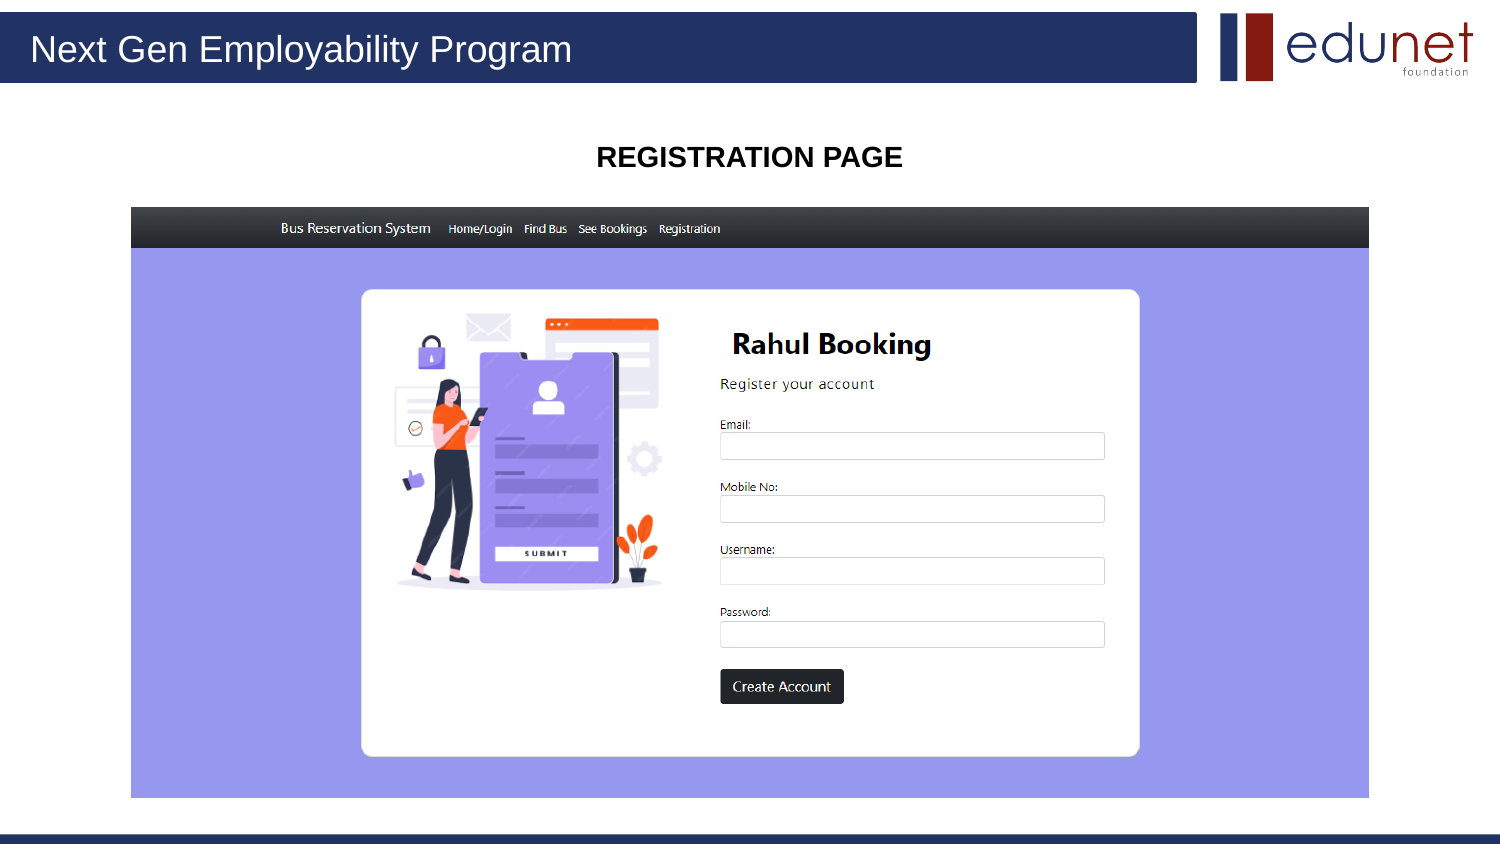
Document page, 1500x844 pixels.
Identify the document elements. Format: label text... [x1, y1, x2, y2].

title REGISTRATION PAGE [103, 104, 1397, 208]
picture [1279, 14, 1482, 83]
picture [131, 207, 1369, 799]
